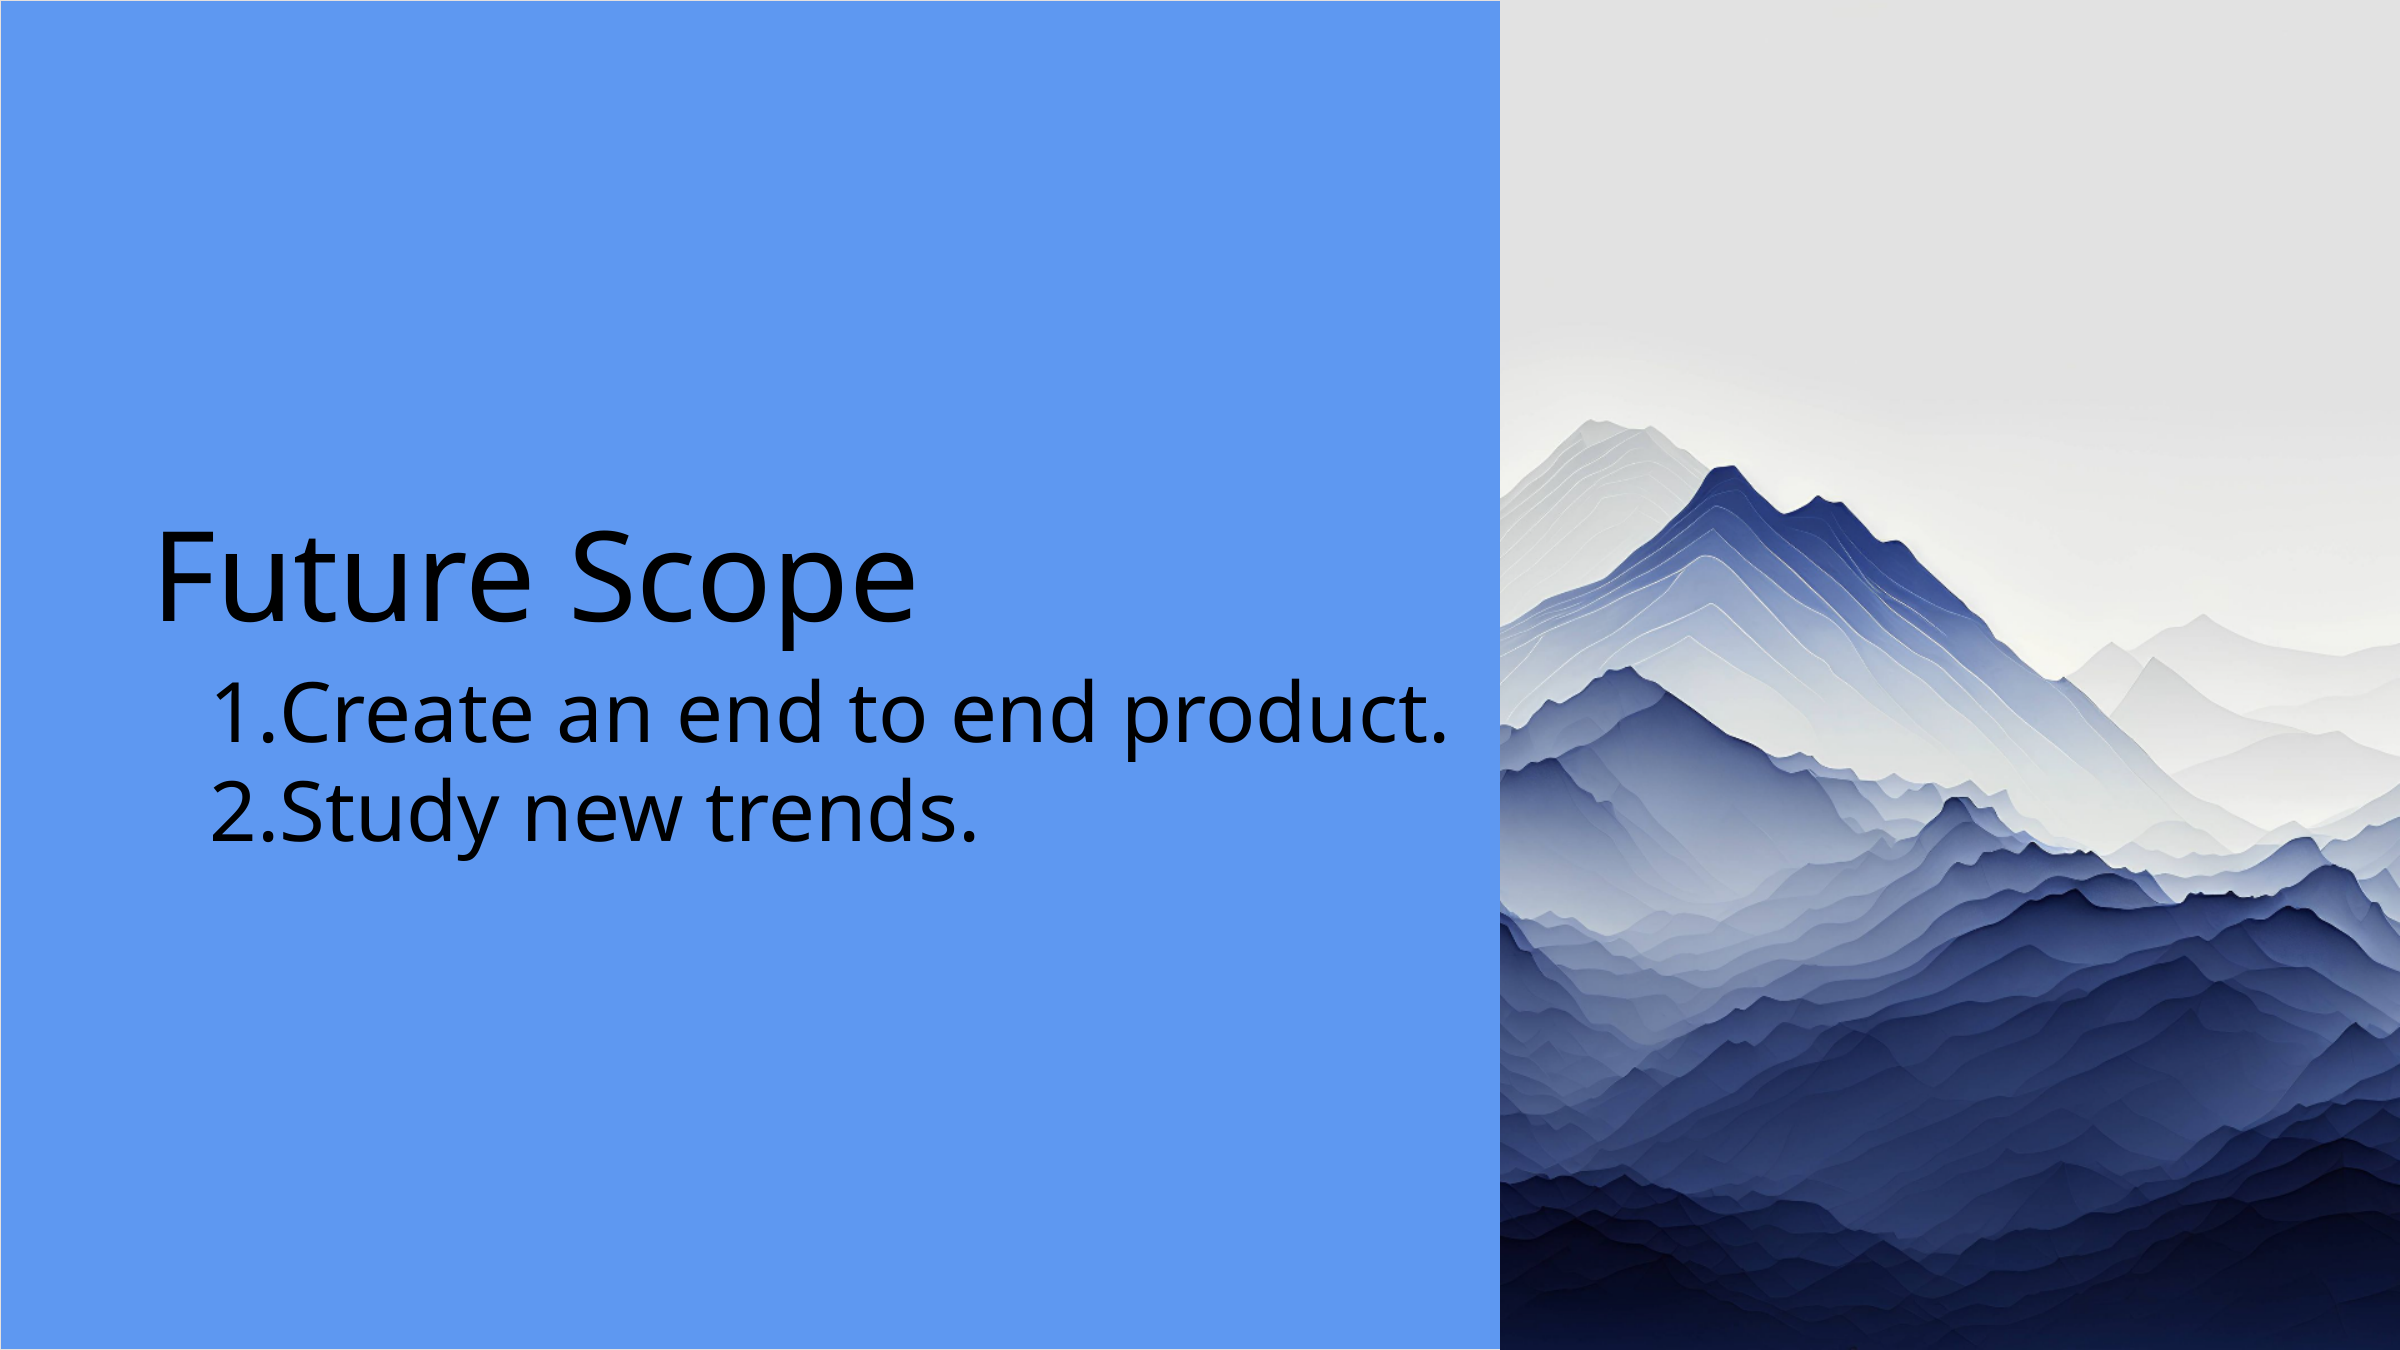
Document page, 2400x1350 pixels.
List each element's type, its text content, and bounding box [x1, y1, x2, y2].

picture [1499, 0, 2400, 1350]
text_box [0, 0, 1499, 1350]
text_box Future Scope [136, 525, 866, 639]
text_box Study new trends. [194, 791, 1364, 893]
text_box Create an end to end product. [194, 693, 1364, 752]
